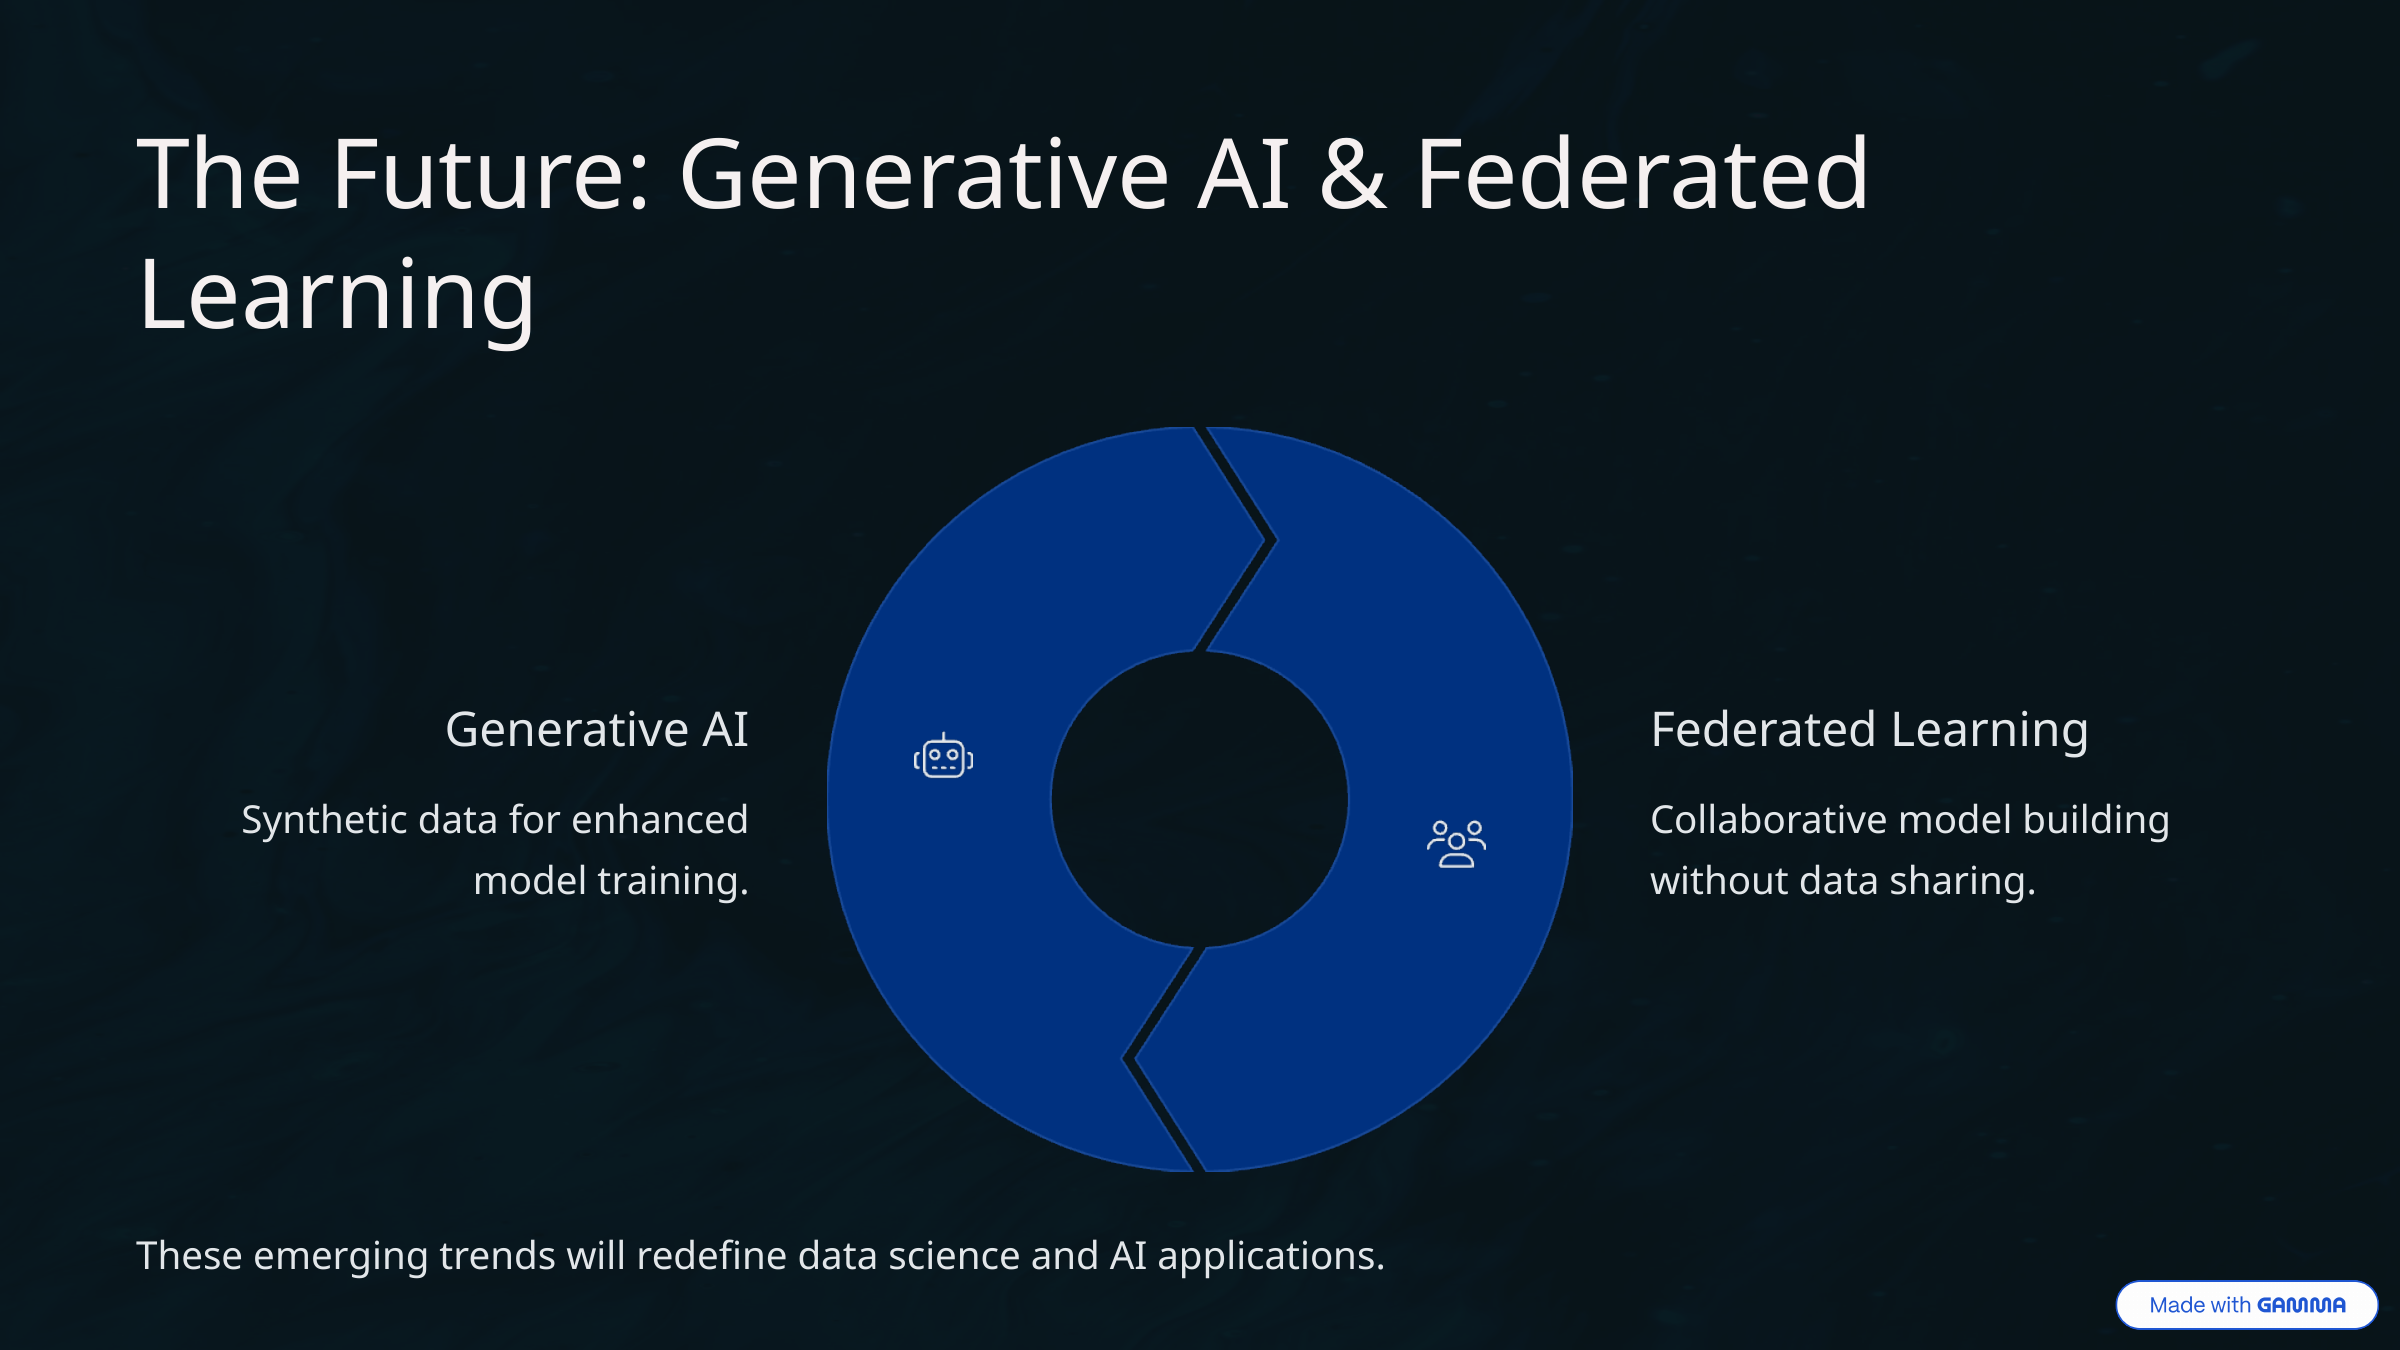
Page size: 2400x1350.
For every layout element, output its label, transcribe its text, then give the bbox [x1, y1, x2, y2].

picture [827, 427, 1573, 1172]
picture [2106, 1271, 2389, 1339]
text_box Federated Learning [1650, 695, 2136, 757]
text_box These emerging trends will redefine data science and AI applications. [135, 1215, 2265, 1278]
text_box Synthetic data for enhanced model training. [135, 779, 750, 904]
text_box The Future: Generative AI & Federated Learning [135, 106, 2265, 350]
text_box Collaborative model building without data sharing. [1650, 779, 2264, 904]
text_box Generative AI [264, 695, 750, 757]
